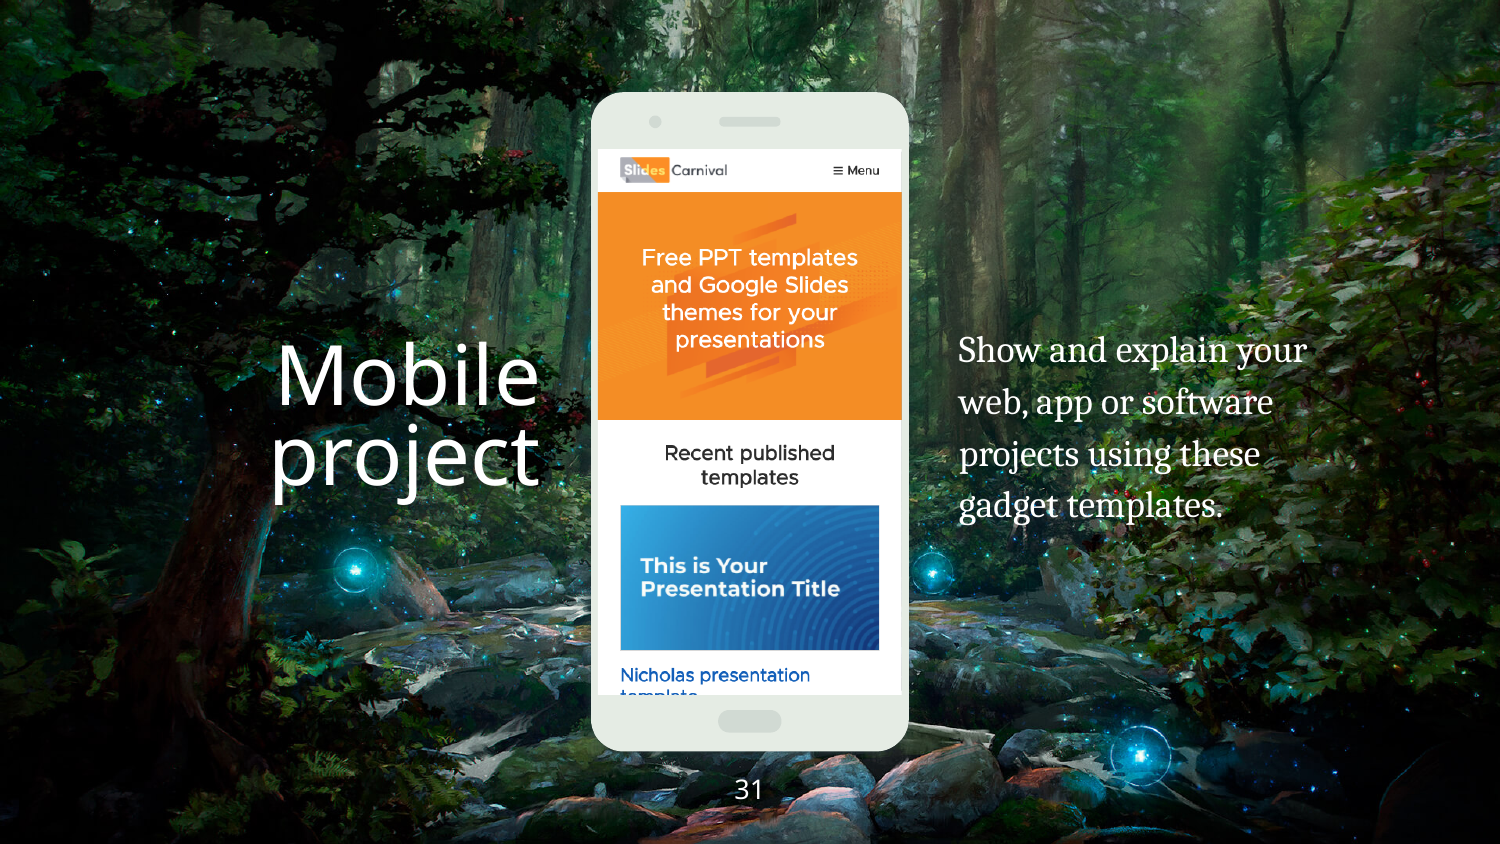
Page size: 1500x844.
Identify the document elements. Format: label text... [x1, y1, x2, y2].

slide_number 31 [705, 761, 795, 844]
picture [597, 149, 902, 695]
picture [0, 0, 1500, 844]
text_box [590, 91, 910, 752]
list Show and explain your web, app or software projects using these gadget templates. [958, 92, 1338, 752]
list Mobile project [162, 92, 542, 752]
